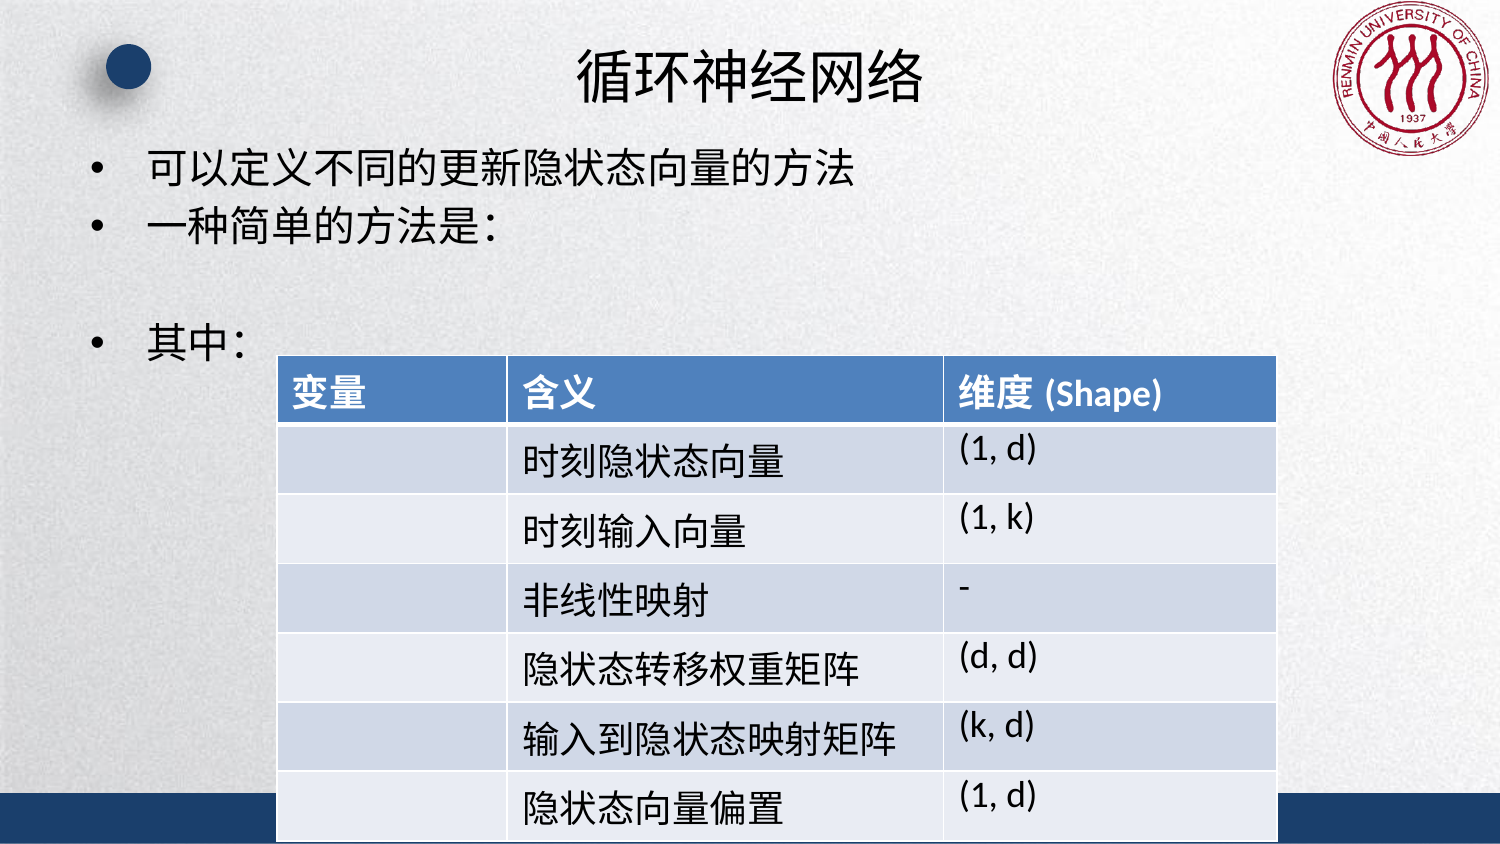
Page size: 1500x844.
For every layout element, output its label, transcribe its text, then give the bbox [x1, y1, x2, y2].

picture [0, 0, 1500, 793]
title 循环神经网络 [75, 33, 1425, 116]
